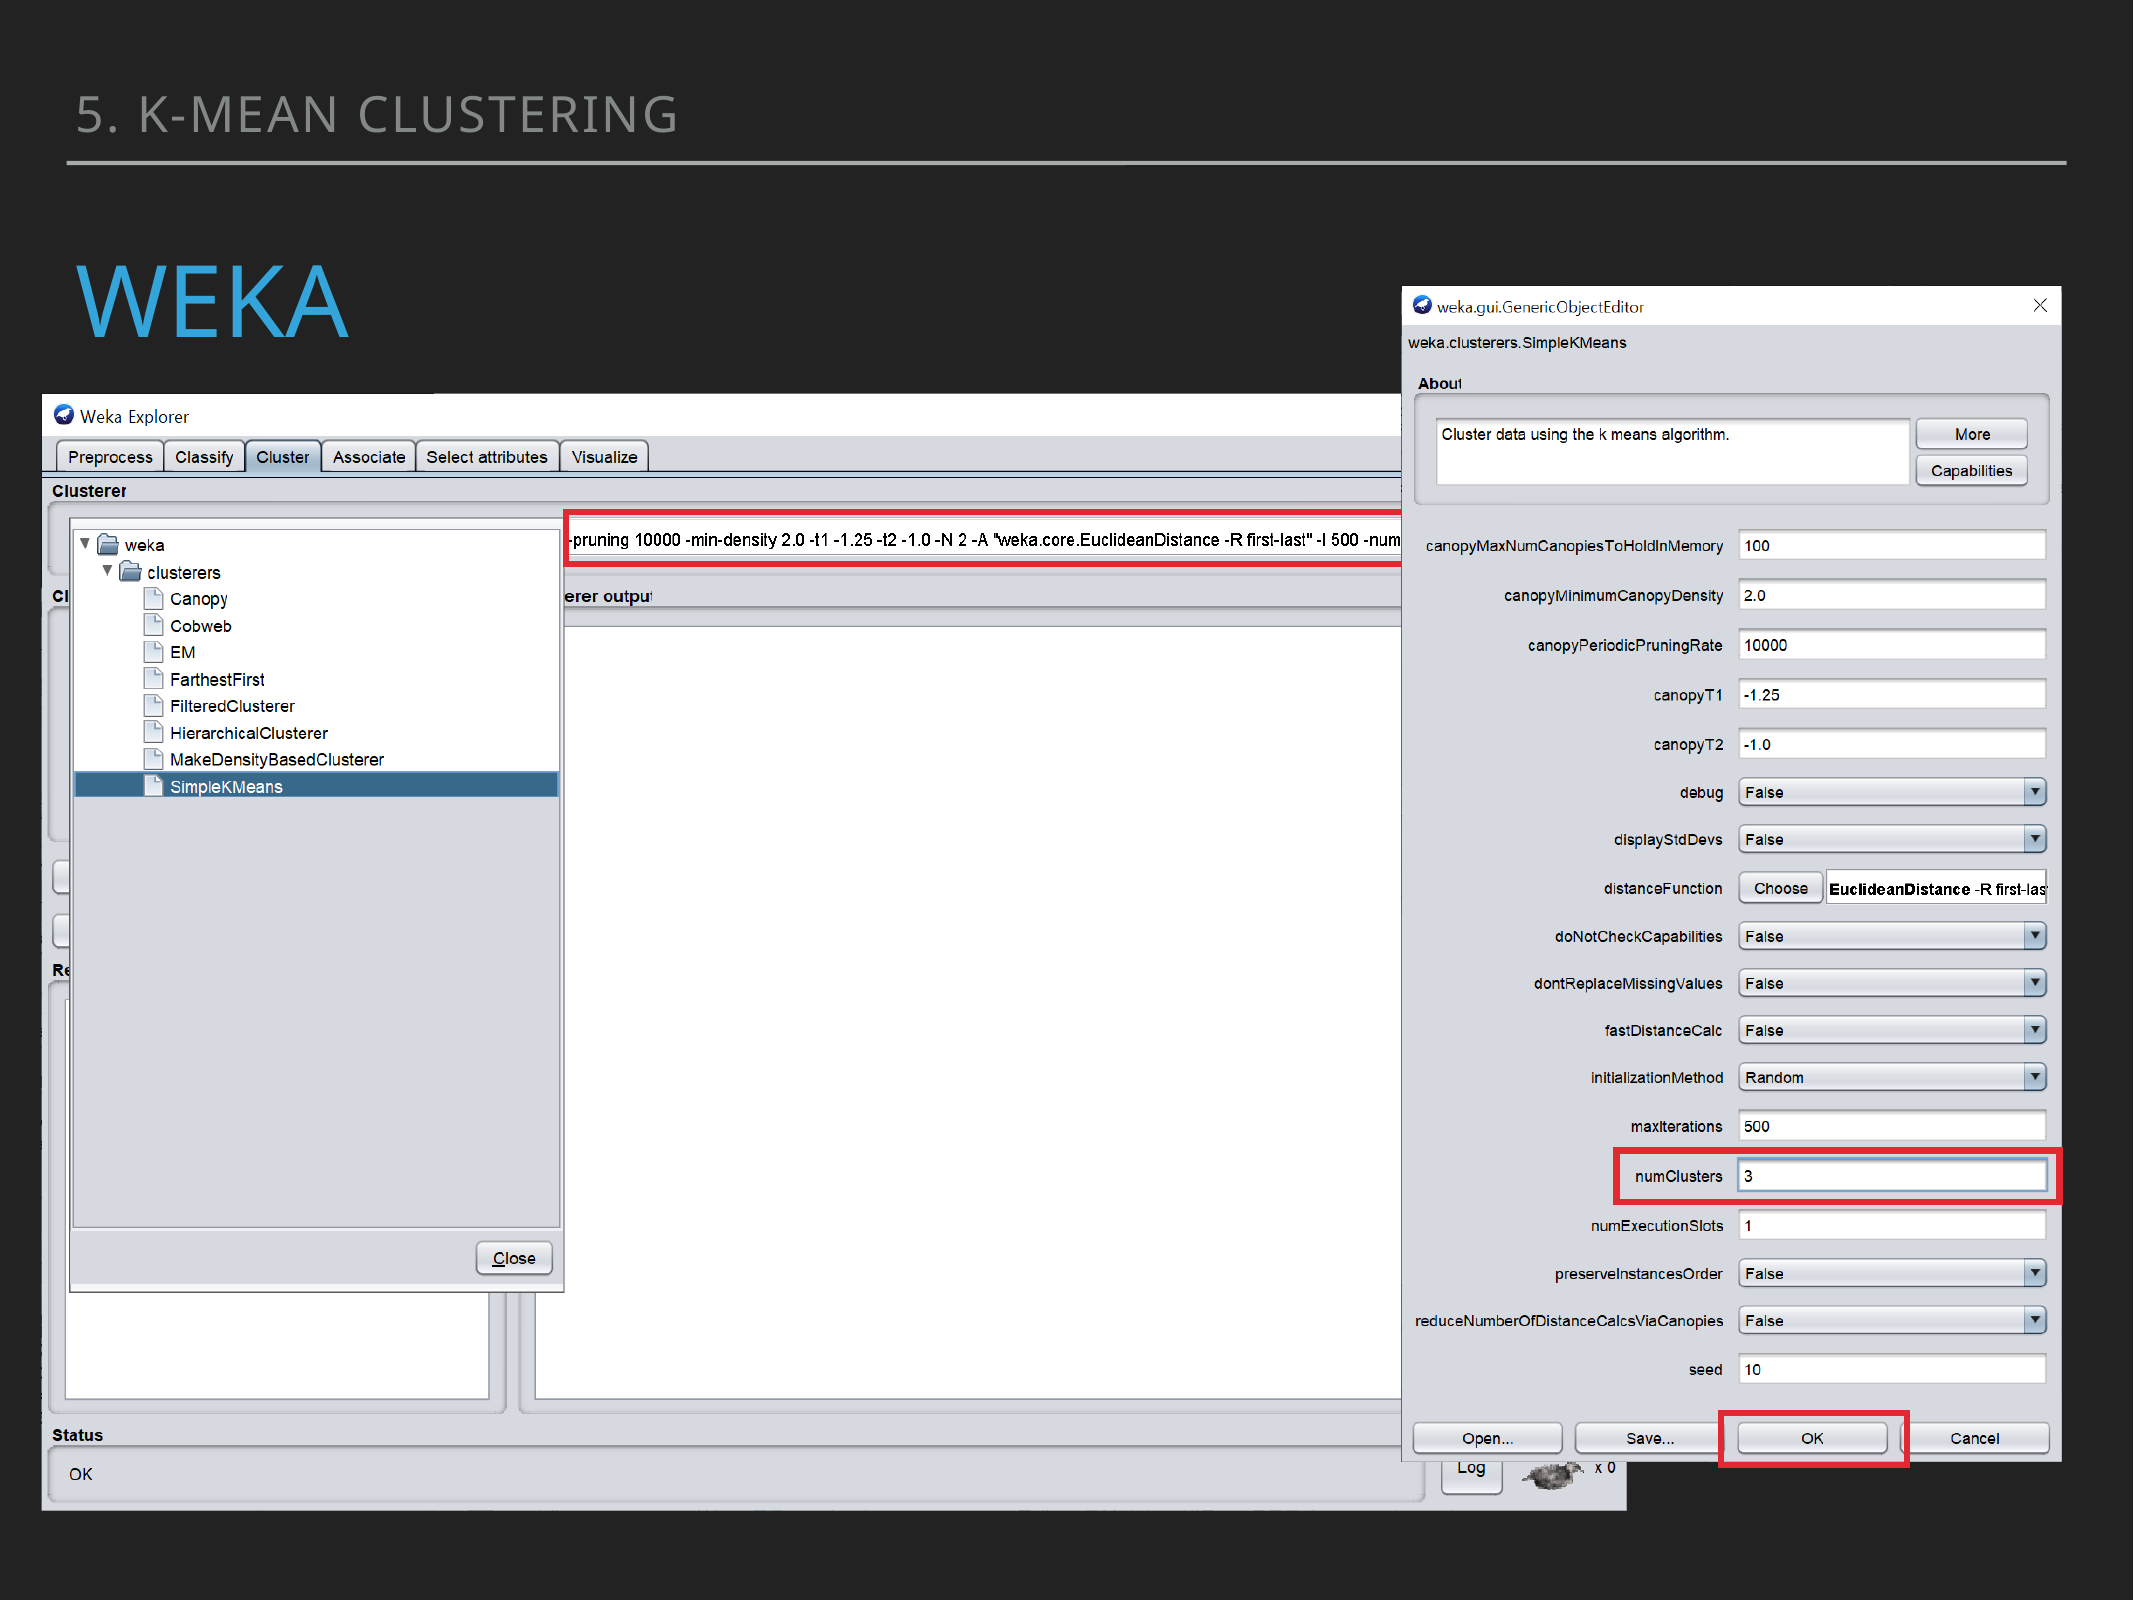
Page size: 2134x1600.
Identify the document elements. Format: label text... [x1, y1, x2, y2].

picture [41, 284, 2062, 1511]
list 5. k-mean clustering [66, 74, 1901, 151]
title weka [66, 251, 2068, 372]
